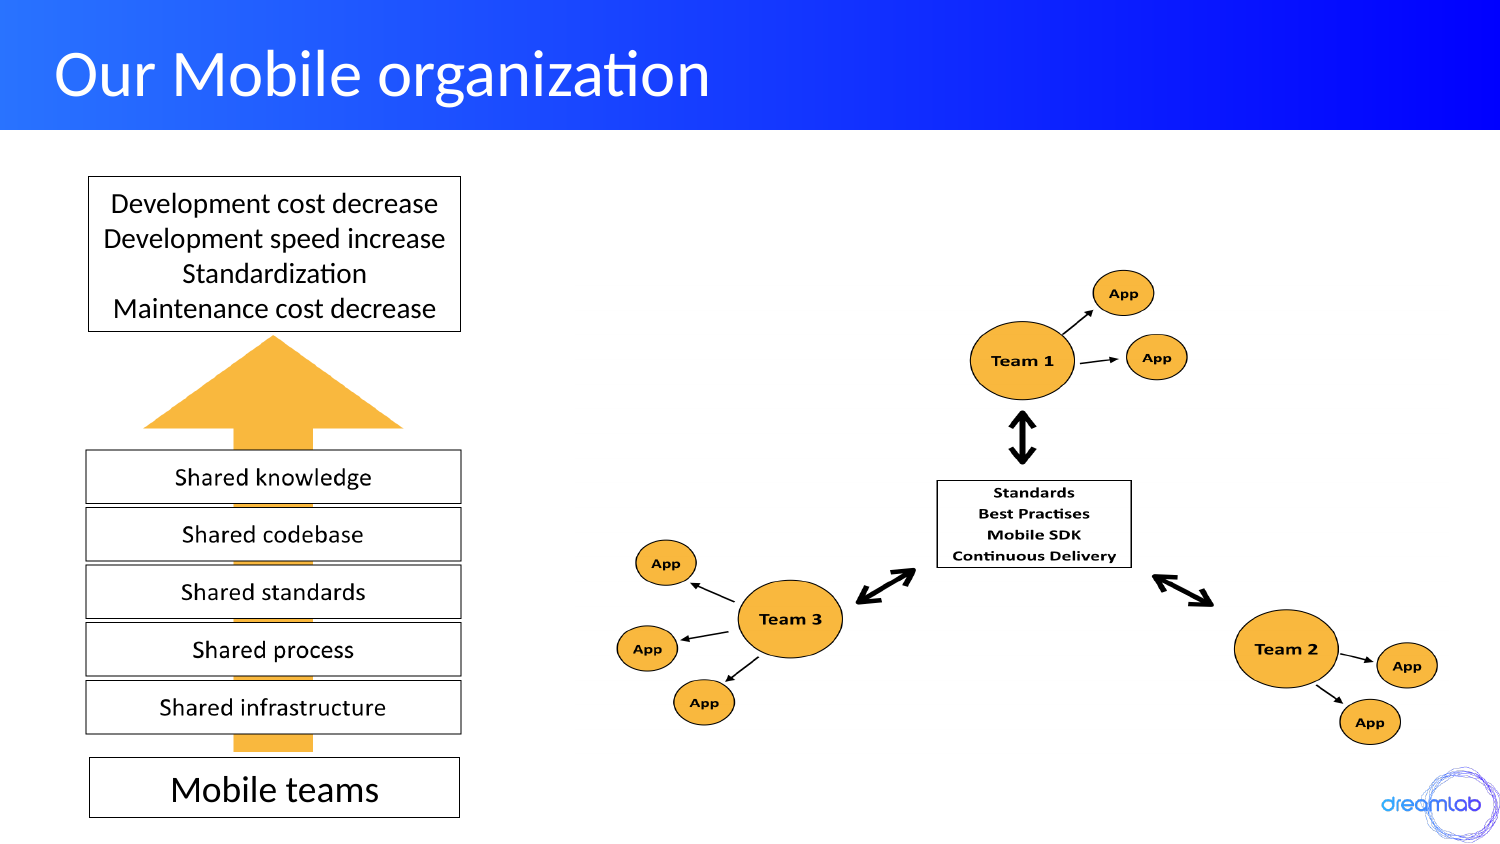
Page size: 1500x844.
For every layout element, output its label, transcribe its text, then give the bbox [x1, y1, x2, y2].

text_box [73, 176, 476, 819]
picture [1380, 765, 1500, 844]
picture [575, 260, 1449, 754]
title Our Mobile organization [54, 0, 1405, 140]
